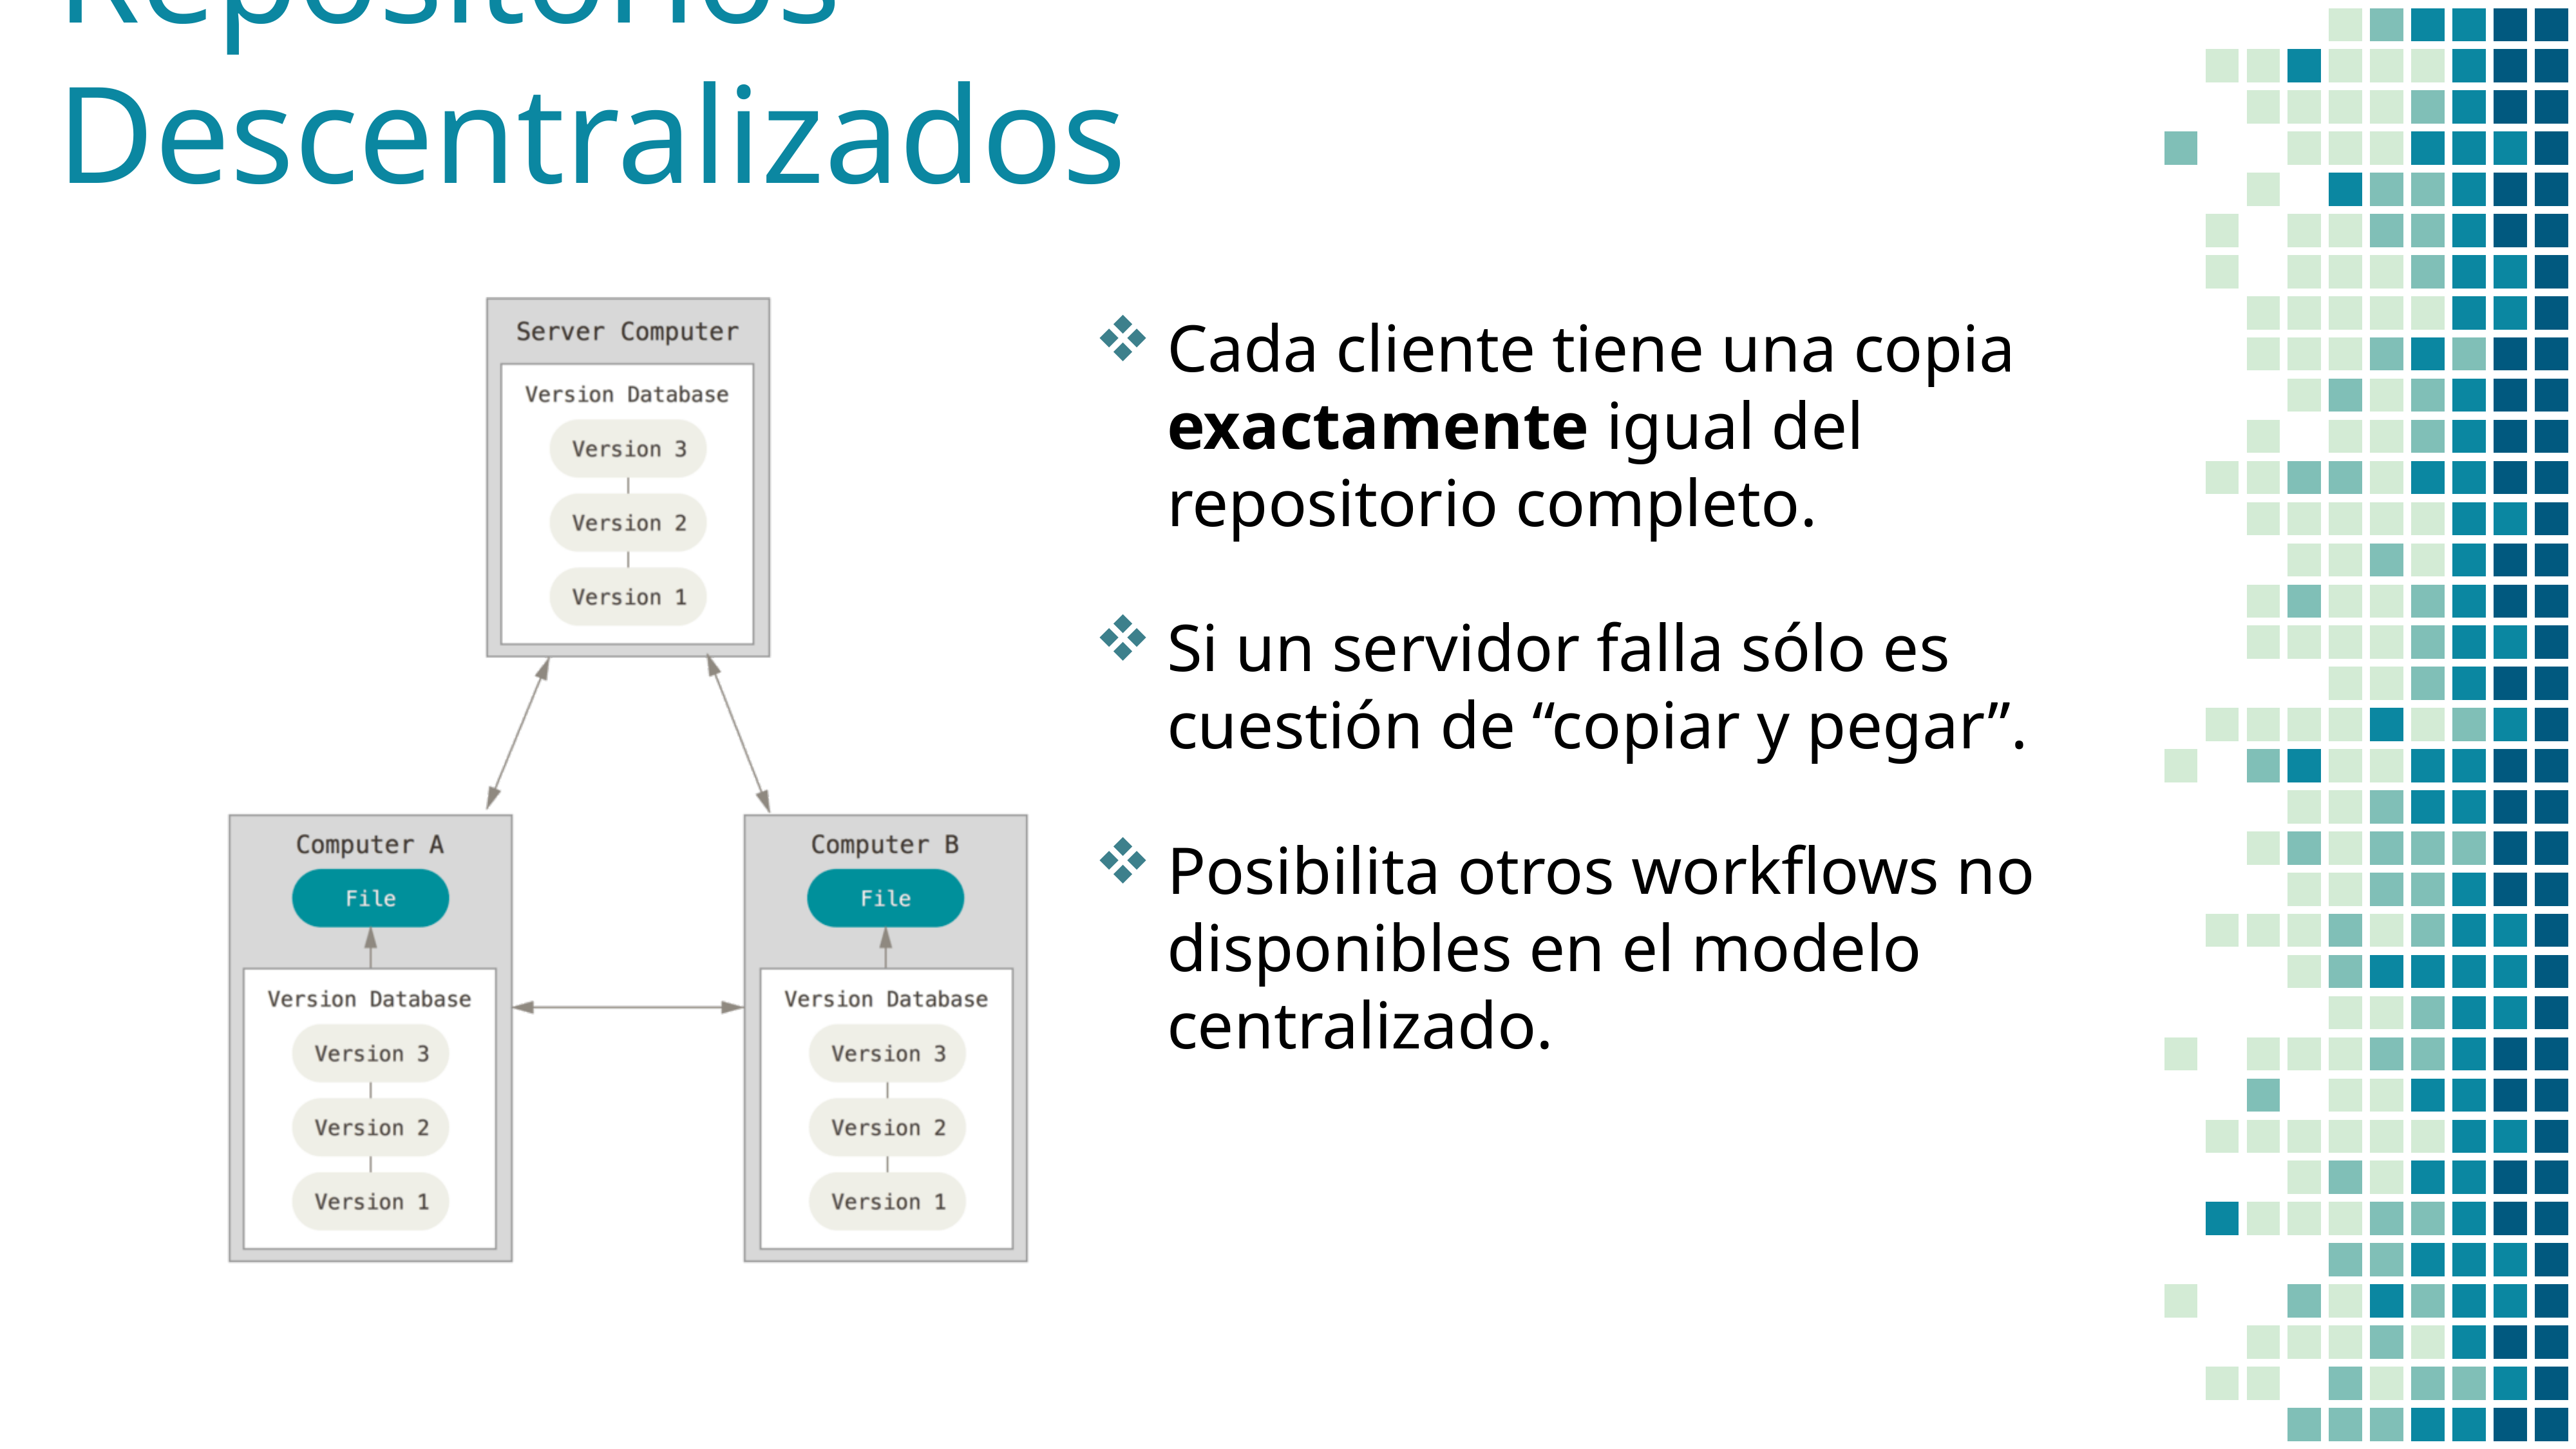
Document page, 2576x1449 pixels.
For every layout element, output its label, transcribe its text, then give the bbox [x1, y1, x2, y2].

picture [213, 284, 1044, 1278]
title Repositorios Descentralizados [47, 41, 1893, 220]
list Cada cliente tiene una copia exactamente igual del repositorio completo. Si un servidor falla sólo es cuestión de “copiar y pegar”. Posibilita otros workflows no disponibles en el modelo centralizado. [1084, 298, 2204, 1232]
